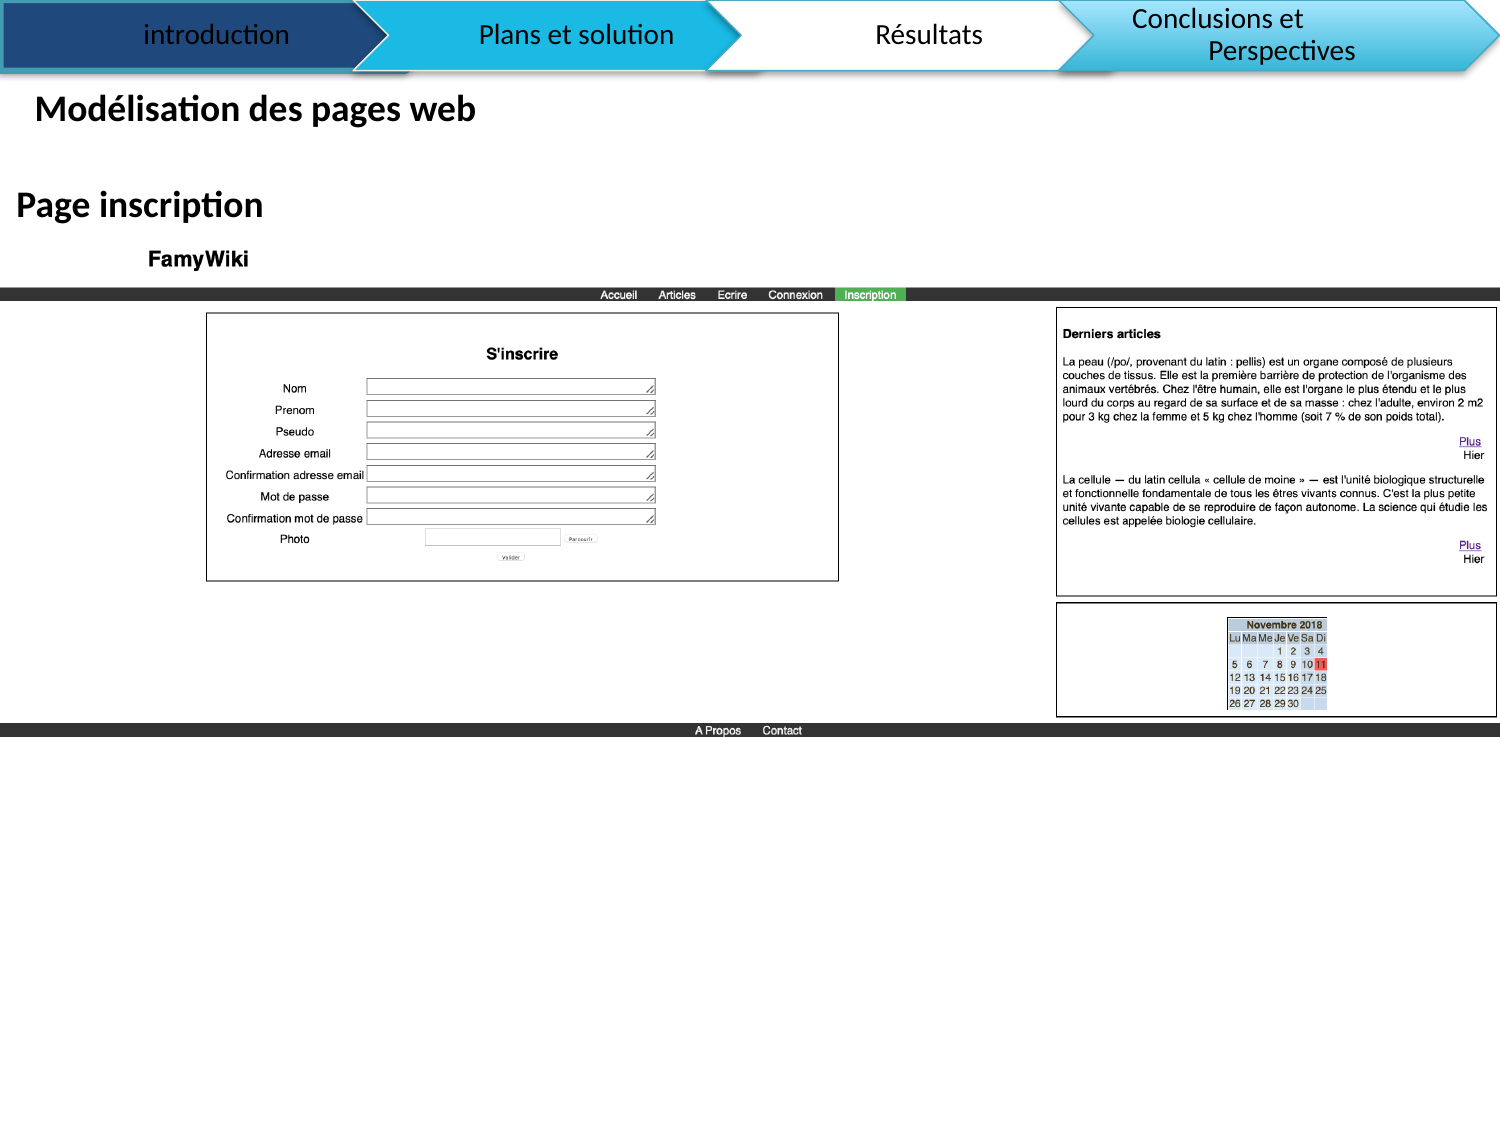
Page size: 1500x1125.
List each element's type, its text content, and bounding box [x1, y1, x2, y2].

text_box Conclusions et Perspectives [1057, 0, 1500, 72]
picture [0, 233, 1500, 819]
text_box Résultats [705, 0, 1085, 72]
text_box Page inscription [1, 172, 280, 232]
text_box introduction [0, 0, 379, 74]
text_box Modélisation des pages web [11, 76, 493, 137]
text_box Plans et solution [352, 0, 732, 72]
